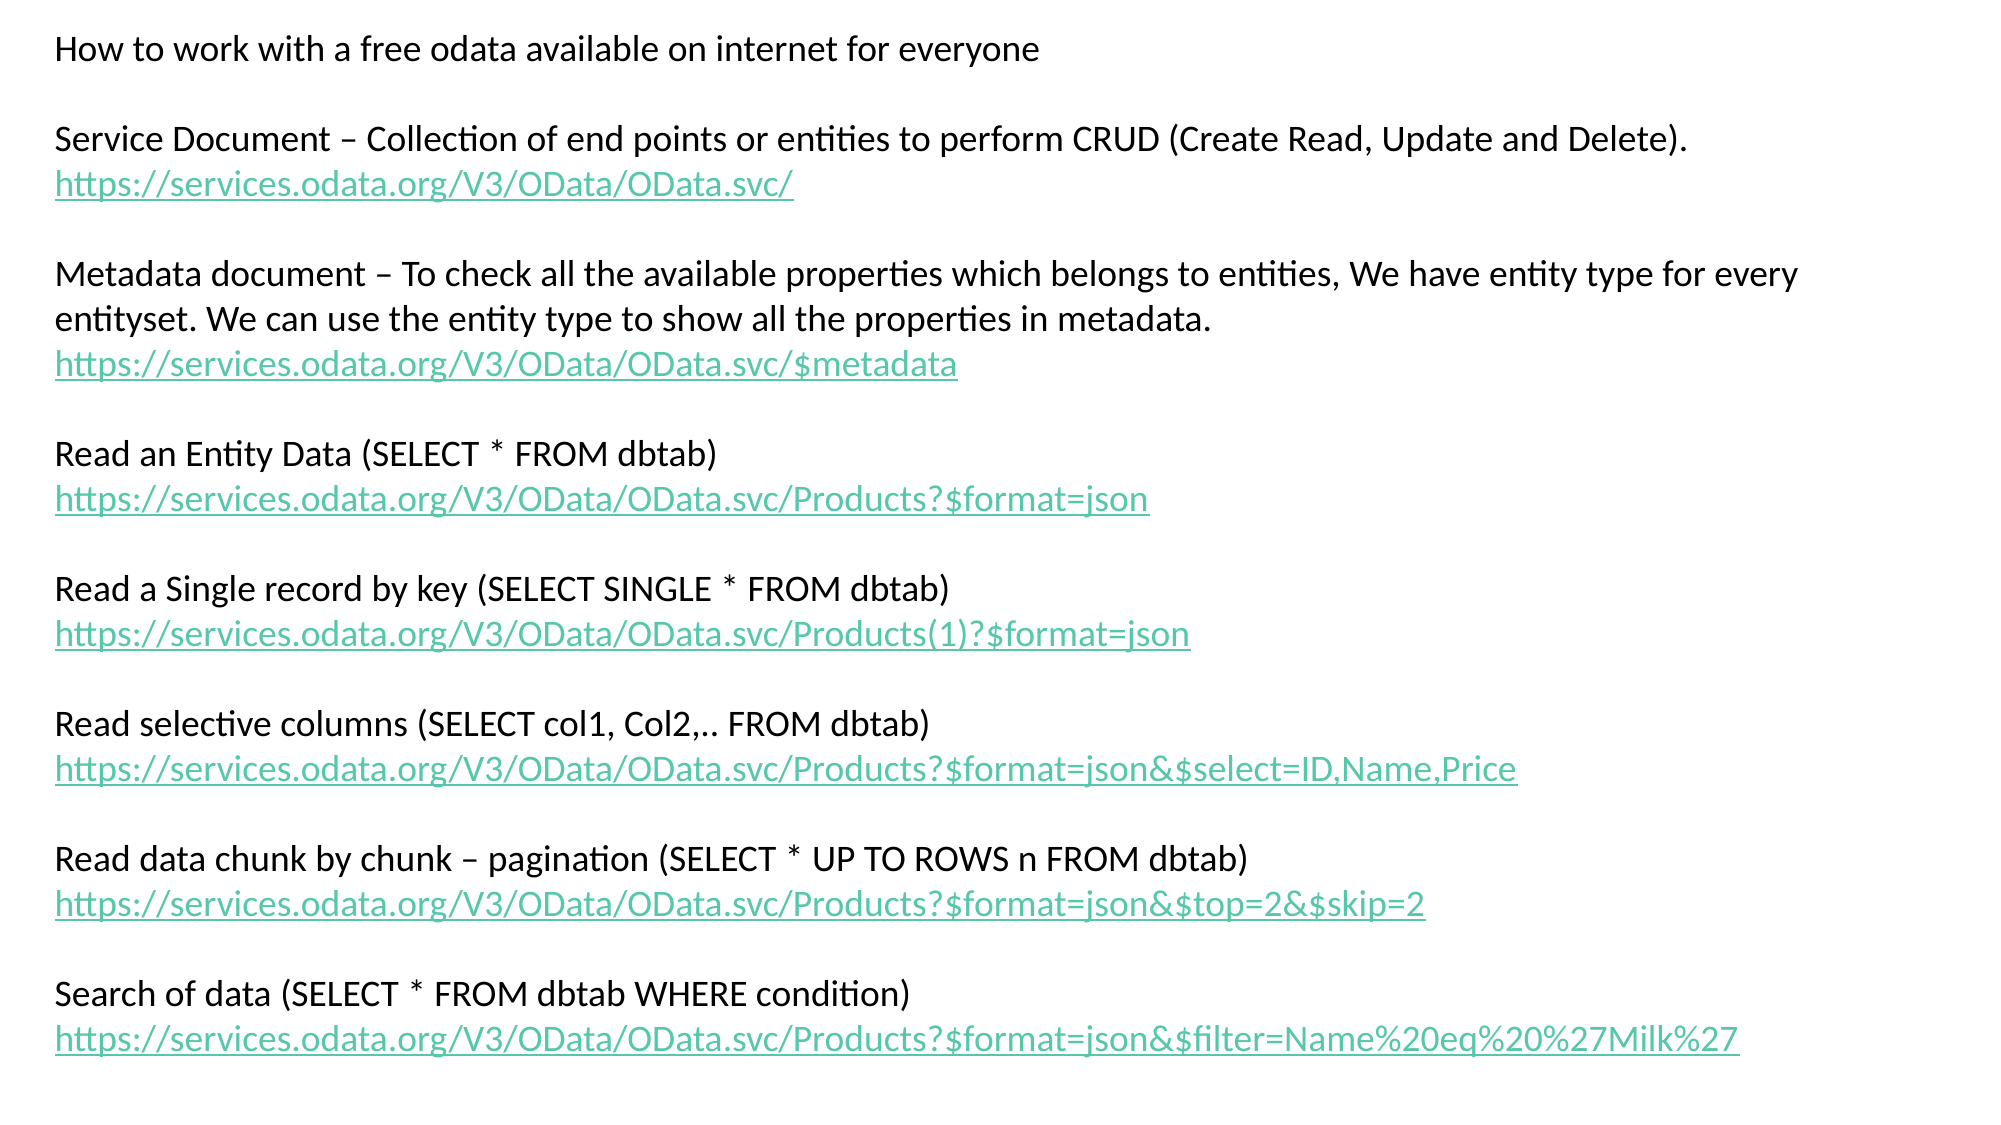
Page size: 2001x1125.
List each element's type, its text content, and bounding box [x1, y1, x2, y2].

text_box How to work with a free odata available on internet for everyone Service Document – Collection of end points or entities to perform CRUD (Create Read, Update and Delete). https://services.odata.org/V3/OData/OData.svc/ Metadata document – To check all the available properties which belongs to entities, We have entity type for every entityset. We can use the entity type to show all the properties in metadata. https://services.odata.org/V3/OData/OData.svc/$metadata Read an Entity Data (SELECT * FROM dbtab) https://services.odata.org/V3/OData/OData.svc/Products?$format=json Read a Single record by key (SELECT SINGLE * FROM dbtab) https://services.odata.org/V3/OData/OData.svc/Products(1)?$format=json Read selective columns (SELECT col1, Col2,.. FROM dbtab) https://services.odata.org/V3/OData/OData.svc/Products?$format=json&$select=ID,Name,Price Read data chunk by chunk – pagination (SELECT * UP TO ROWS n FROM dbtab) https://services.odata.org/V3/OData/OData.svc/Products?$format=json&$top=2&$skip=2 Search of data (SELECT * FROM dbtab WHERE condition) https://services.odata.org/V3/OData/OData.svc/Products?$format=json&$filter=Name%20eq%20%27Milk%27 [39, 16, 1960, 1112]
